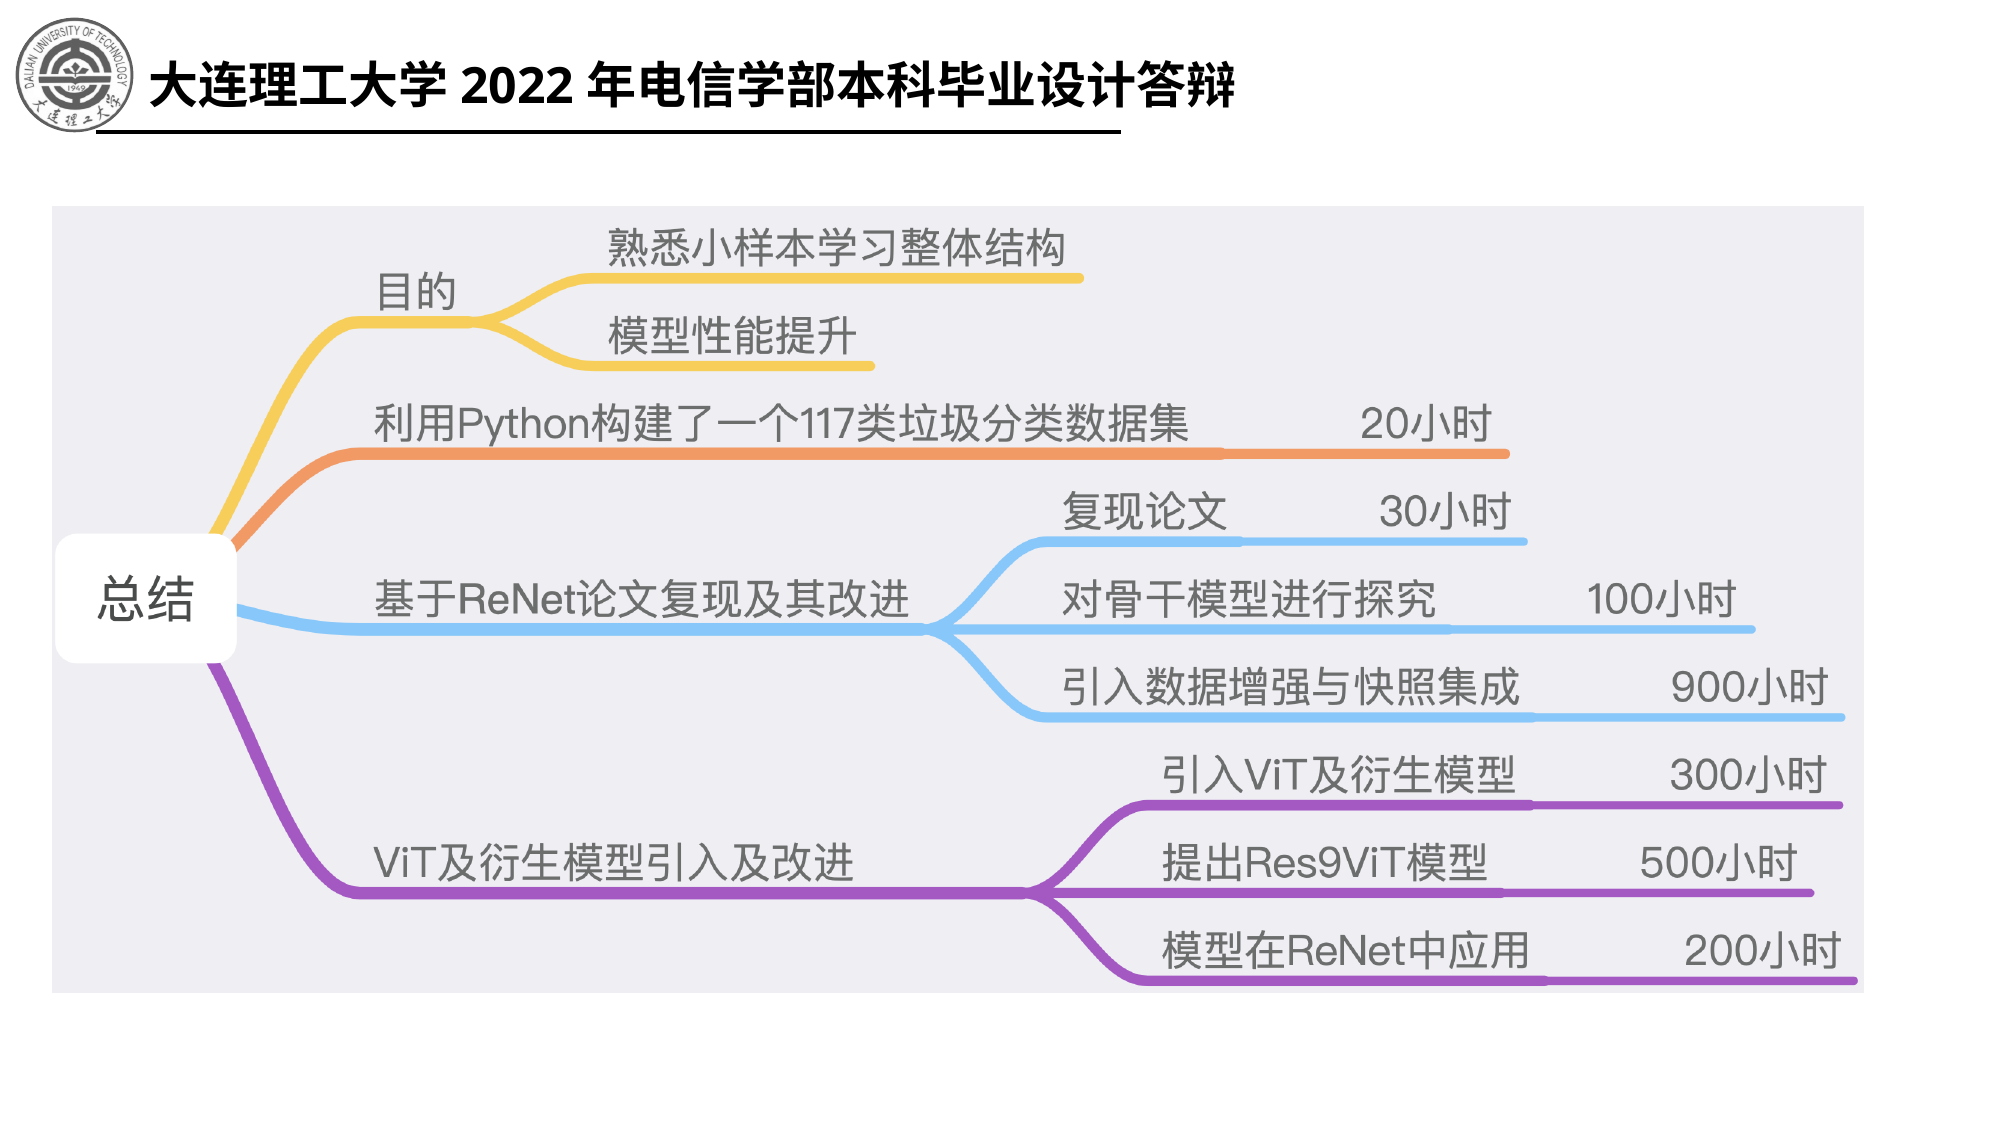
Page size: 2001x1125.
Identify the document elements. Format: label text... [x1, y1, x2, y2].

picture [52, 206, 1864, 993]
text_box 大连理工大学2022年电信学部本科毕业设计答辩 [134, 46, 1288, 121]
picture [15, 17, 134, 133]
